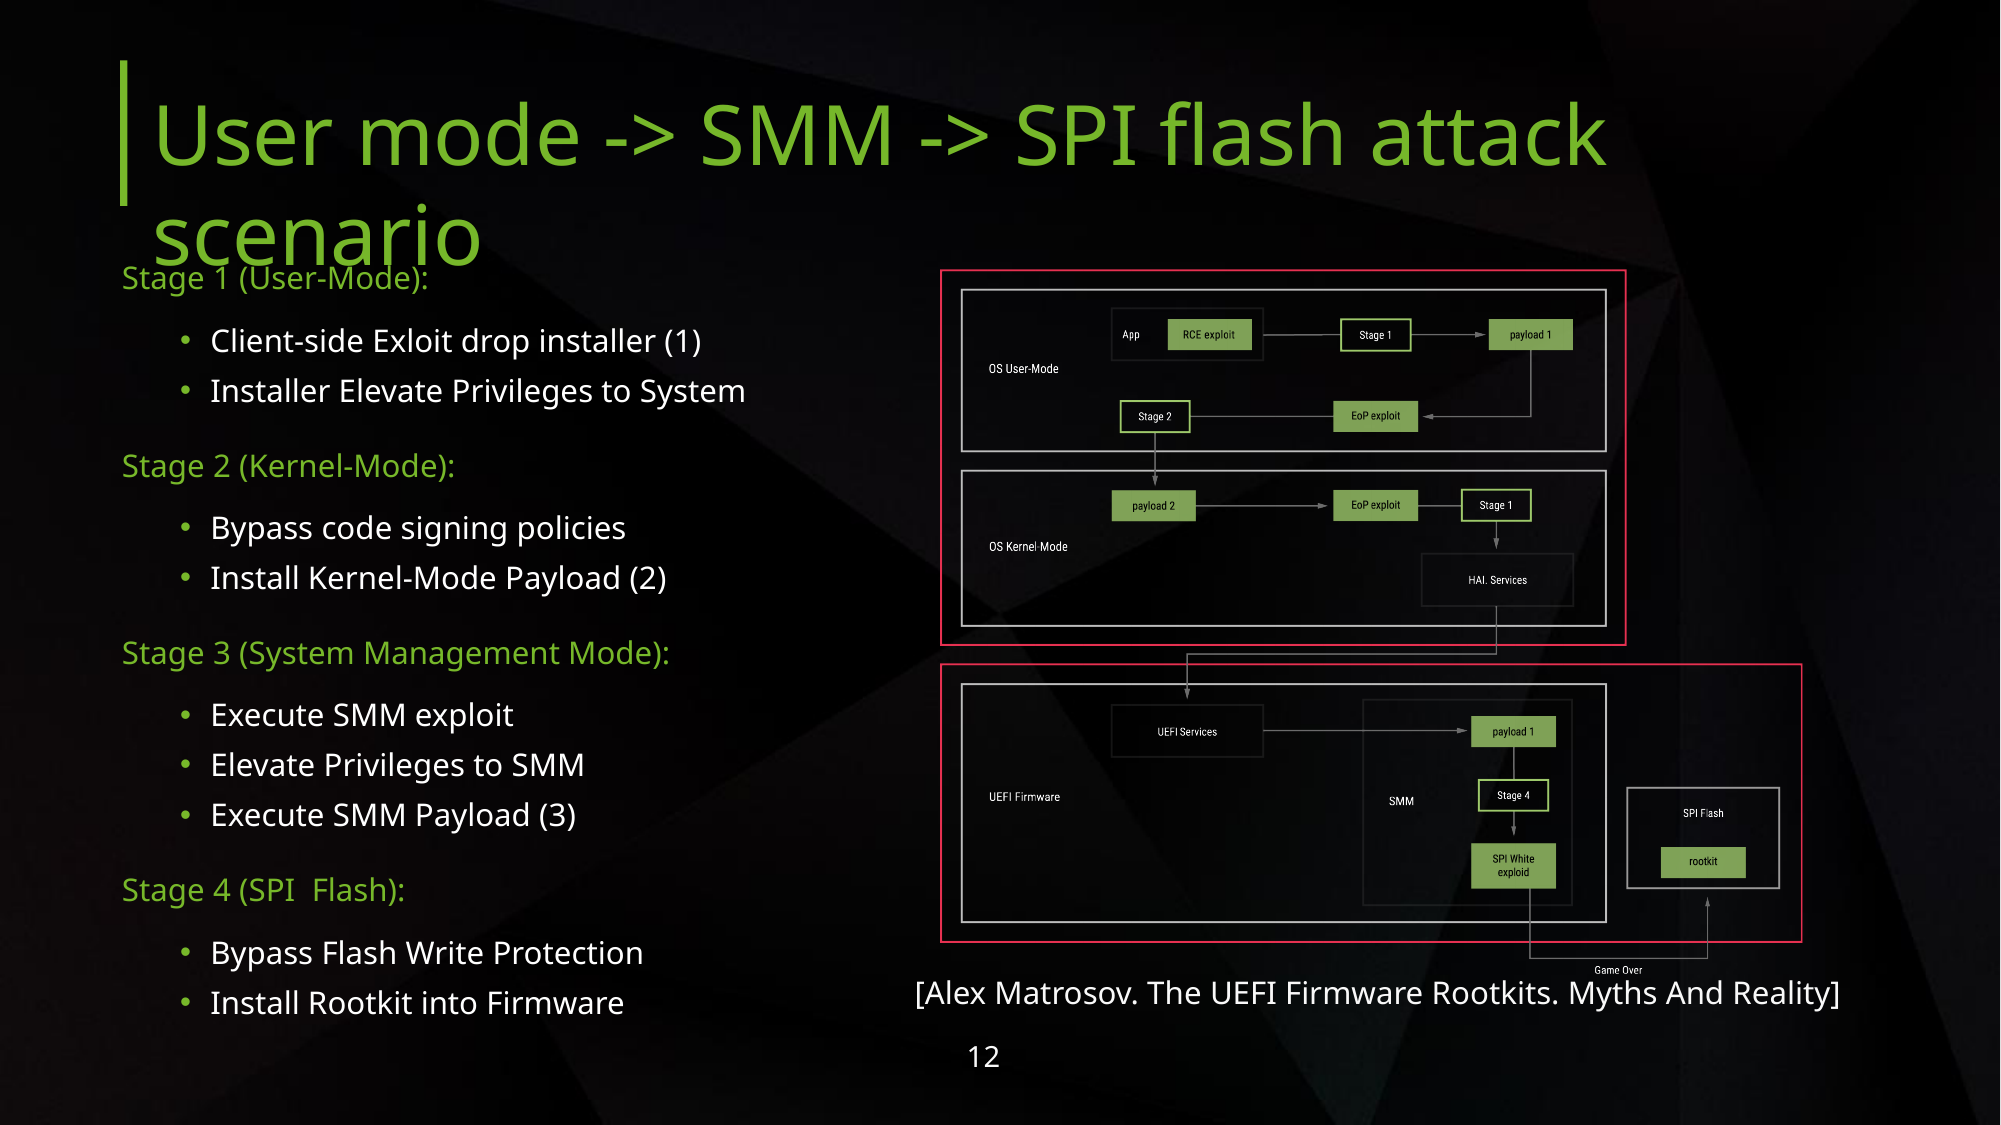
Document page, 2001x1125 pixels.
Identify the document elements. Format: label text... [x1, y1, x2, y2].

text_box [Alex Matrosov. The UEFI Firmware Rootkits. Myths And Reality] [1505, 966, 1874, 1027]
text_box Stage 1 (User-Mode): Client-side Exloit drop installer (1) Installer Elevate Privileges to System Stage 2 (Kernel-Mode): Bypass code signing policies Install Kernel-Mode Payload (2) Stage 3 (System Management Mode): Execute SMM exploit Elevate Privileges to SMM Execute SMM Payload (3) Stage 4 (SPI Flash): Bypass Flash Write Protection Install Rootkit into Firmware [106, 251, 1505, 1037]
picture [0, 0, 2001, 1125]
text_box User mode -> SMM -> SPI flash attack scenario [137, 75, 1803, 210]
text_box [120, 60, 128, 206]
